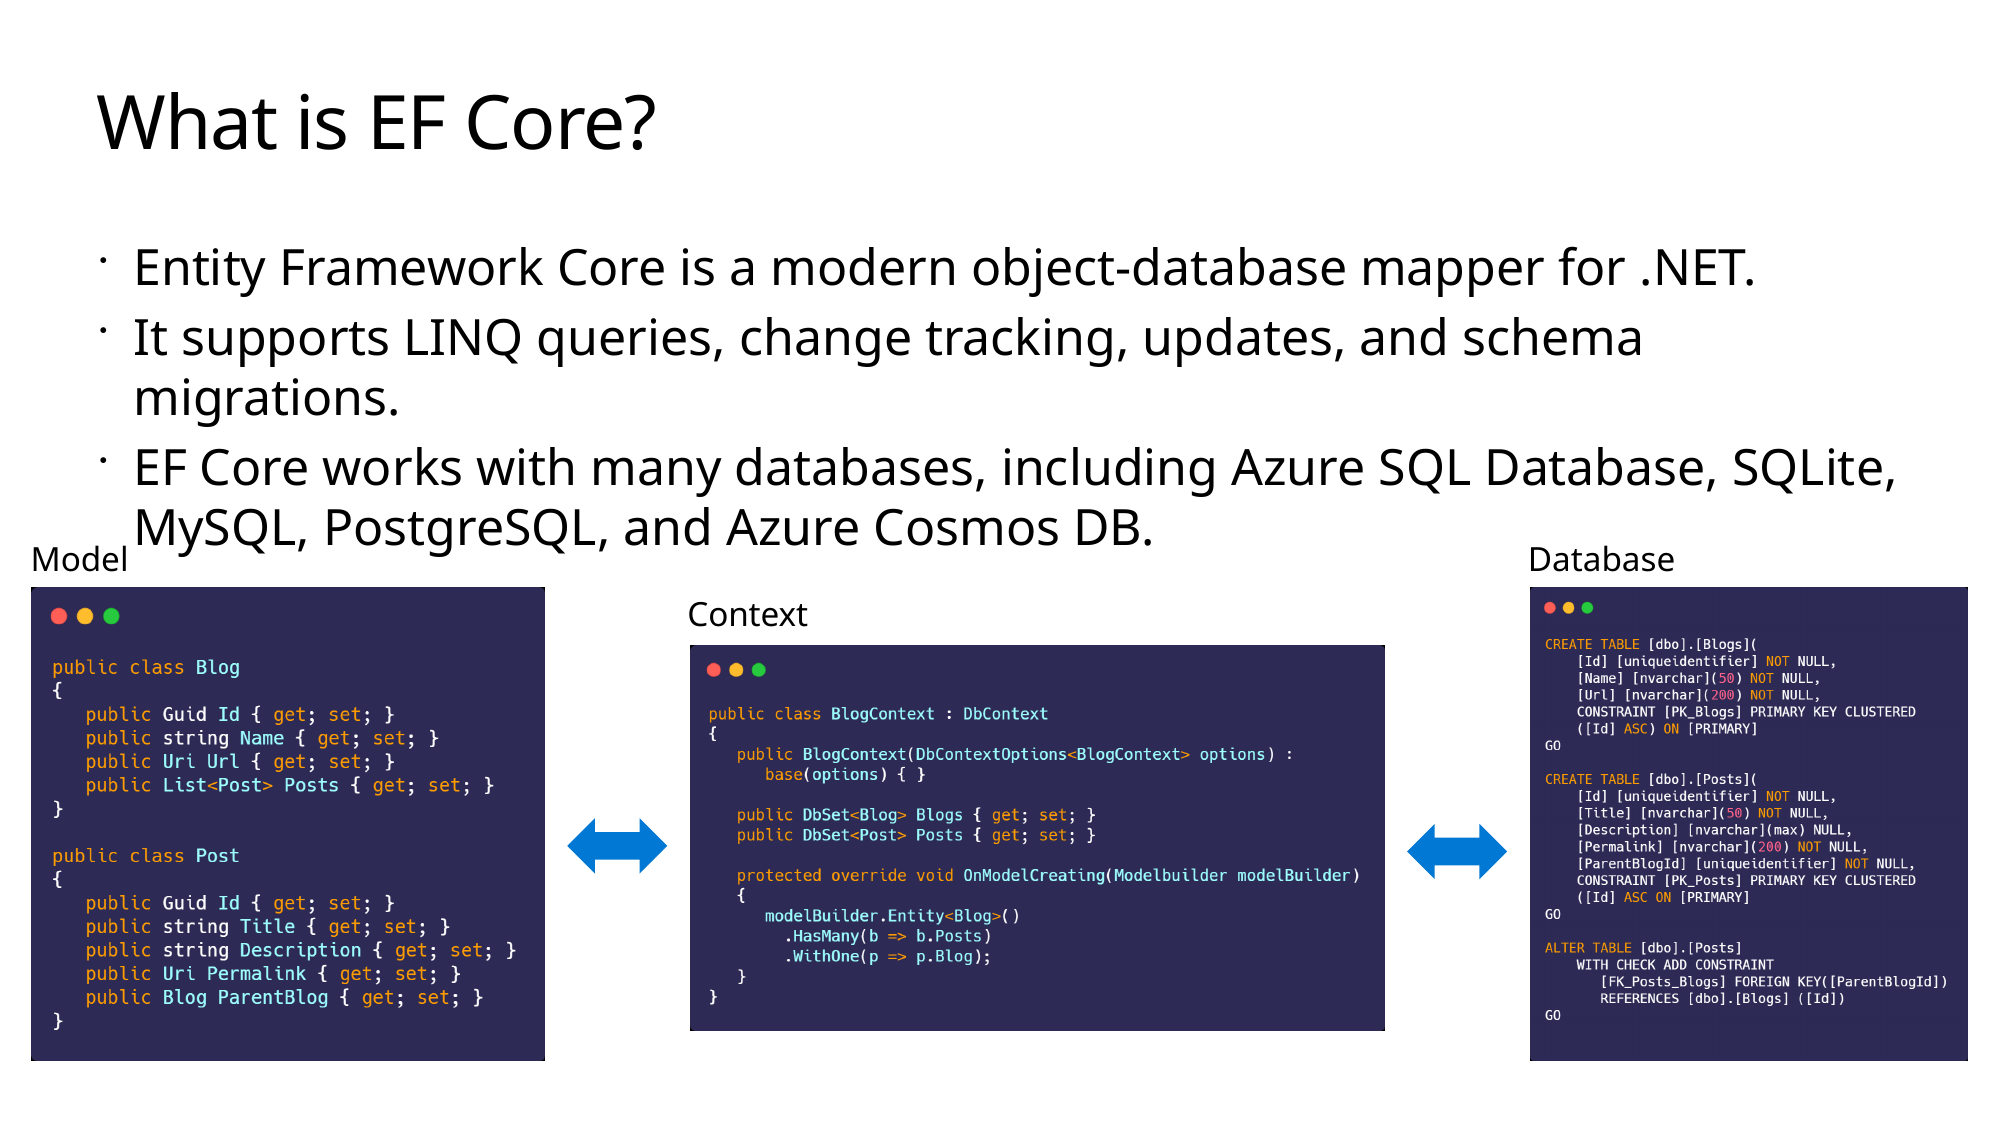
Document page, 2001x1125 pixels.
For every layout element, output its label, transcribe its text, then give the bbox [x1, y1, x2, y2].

text_box Model [30, 538, 129, 579]
picture [31, 587, 545, 1061]
picture [1529, 587, 1968, 1061]
title What is EF Core? [96, 75, 1905, 166]
text_box Context [687, 593, 809, 634]
picture [690, 645, 1385, 1031]
text_box [566, 817, 668, 875]
text_box [1406, 823, 1508, 880]
list Entity Framework Core is a modern object-database mapper for .NET. It supports LINQ queries, change tracking, updates, and schema migrations. EF Core works with many databases, including Azure SQL Database, SQLite, MySQL, PostgreSQL, and Azure Cosmos DB. [95, 235, 1904, 1029]
text_box Database [1527, 538, 1676, 579]
